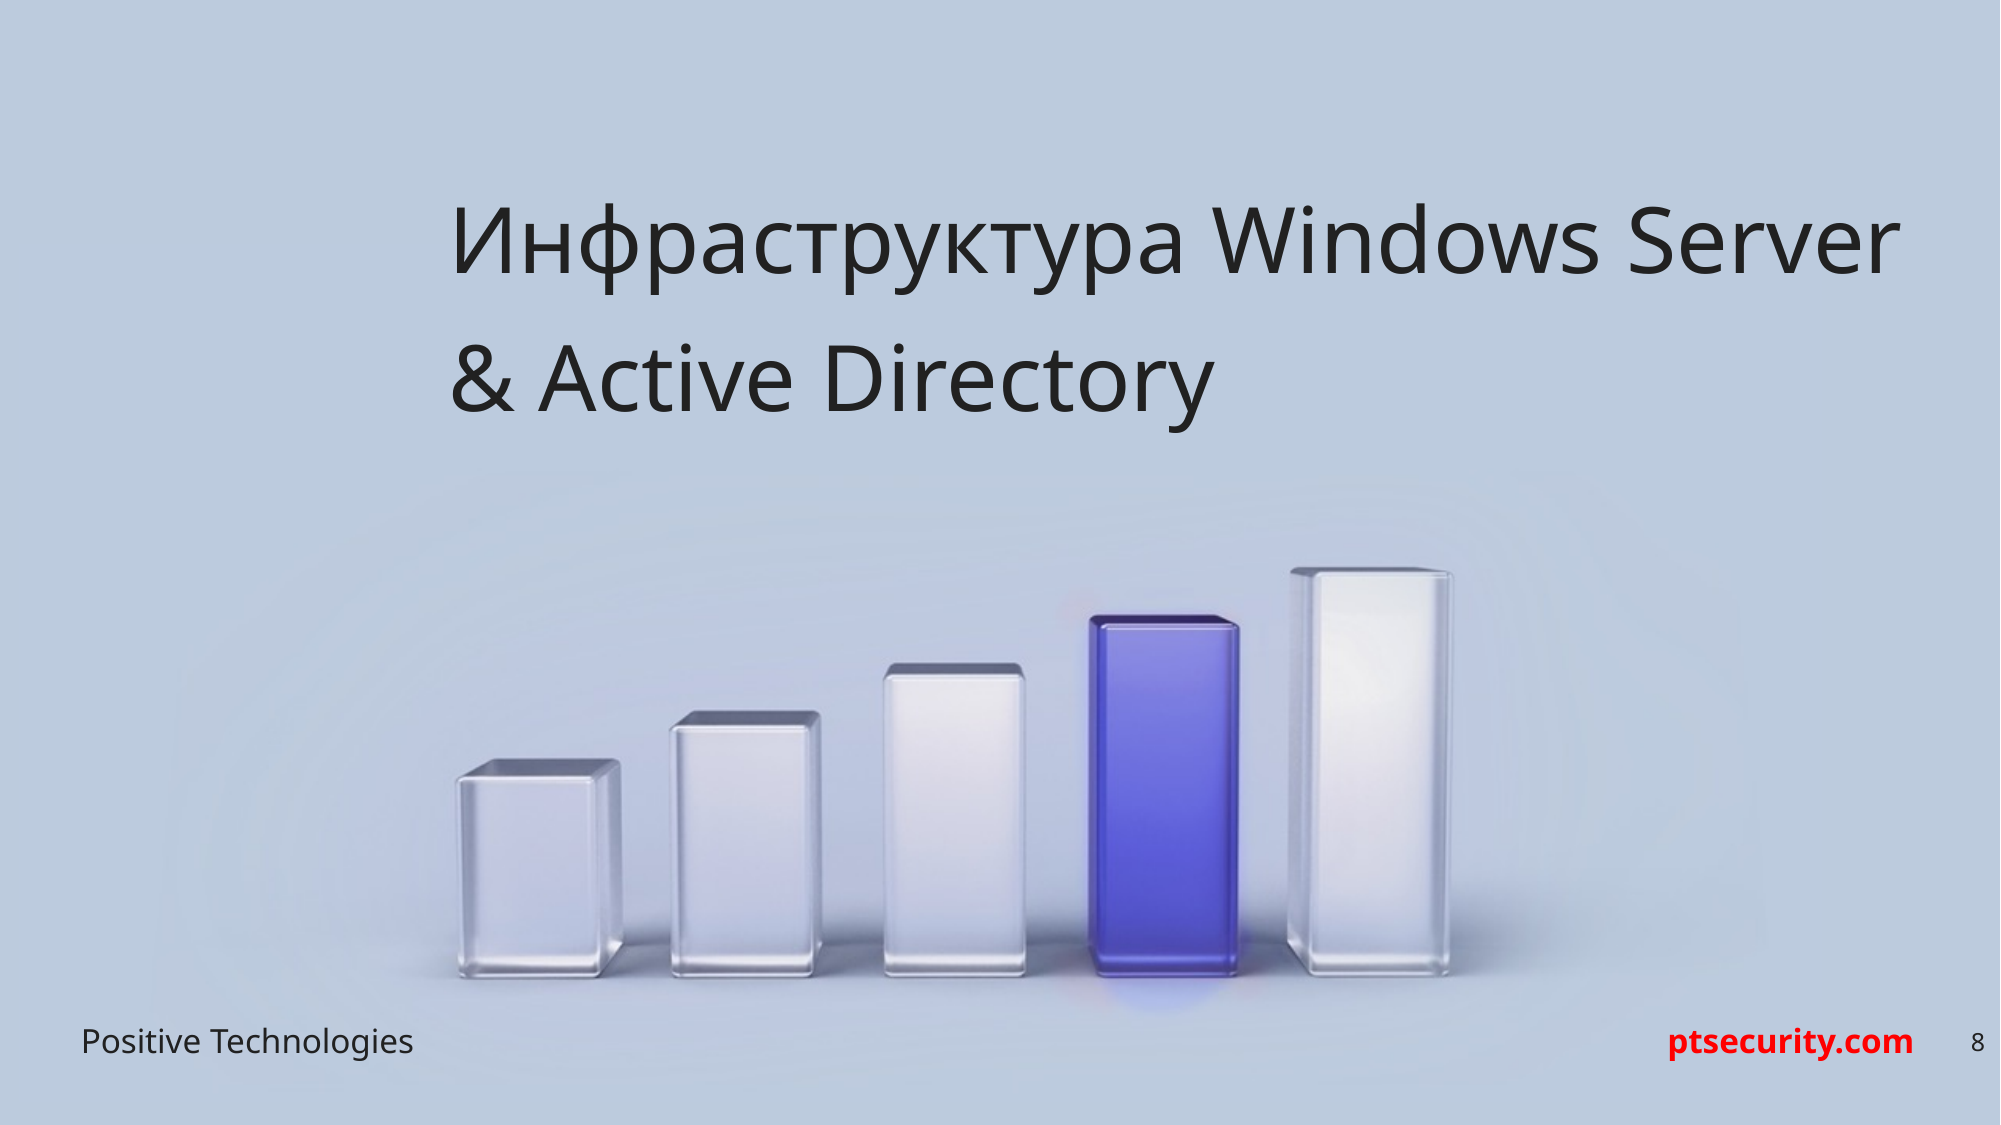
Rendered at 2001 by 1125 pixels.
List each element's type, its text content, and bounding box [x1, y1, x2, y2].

picture [19, 244, 1822, 1102]
slide_number 8 [1664, 1014, 2000, 1074]
title Инфраструктура Windows Server & Active Directory [433, 147, 1946, 431]
